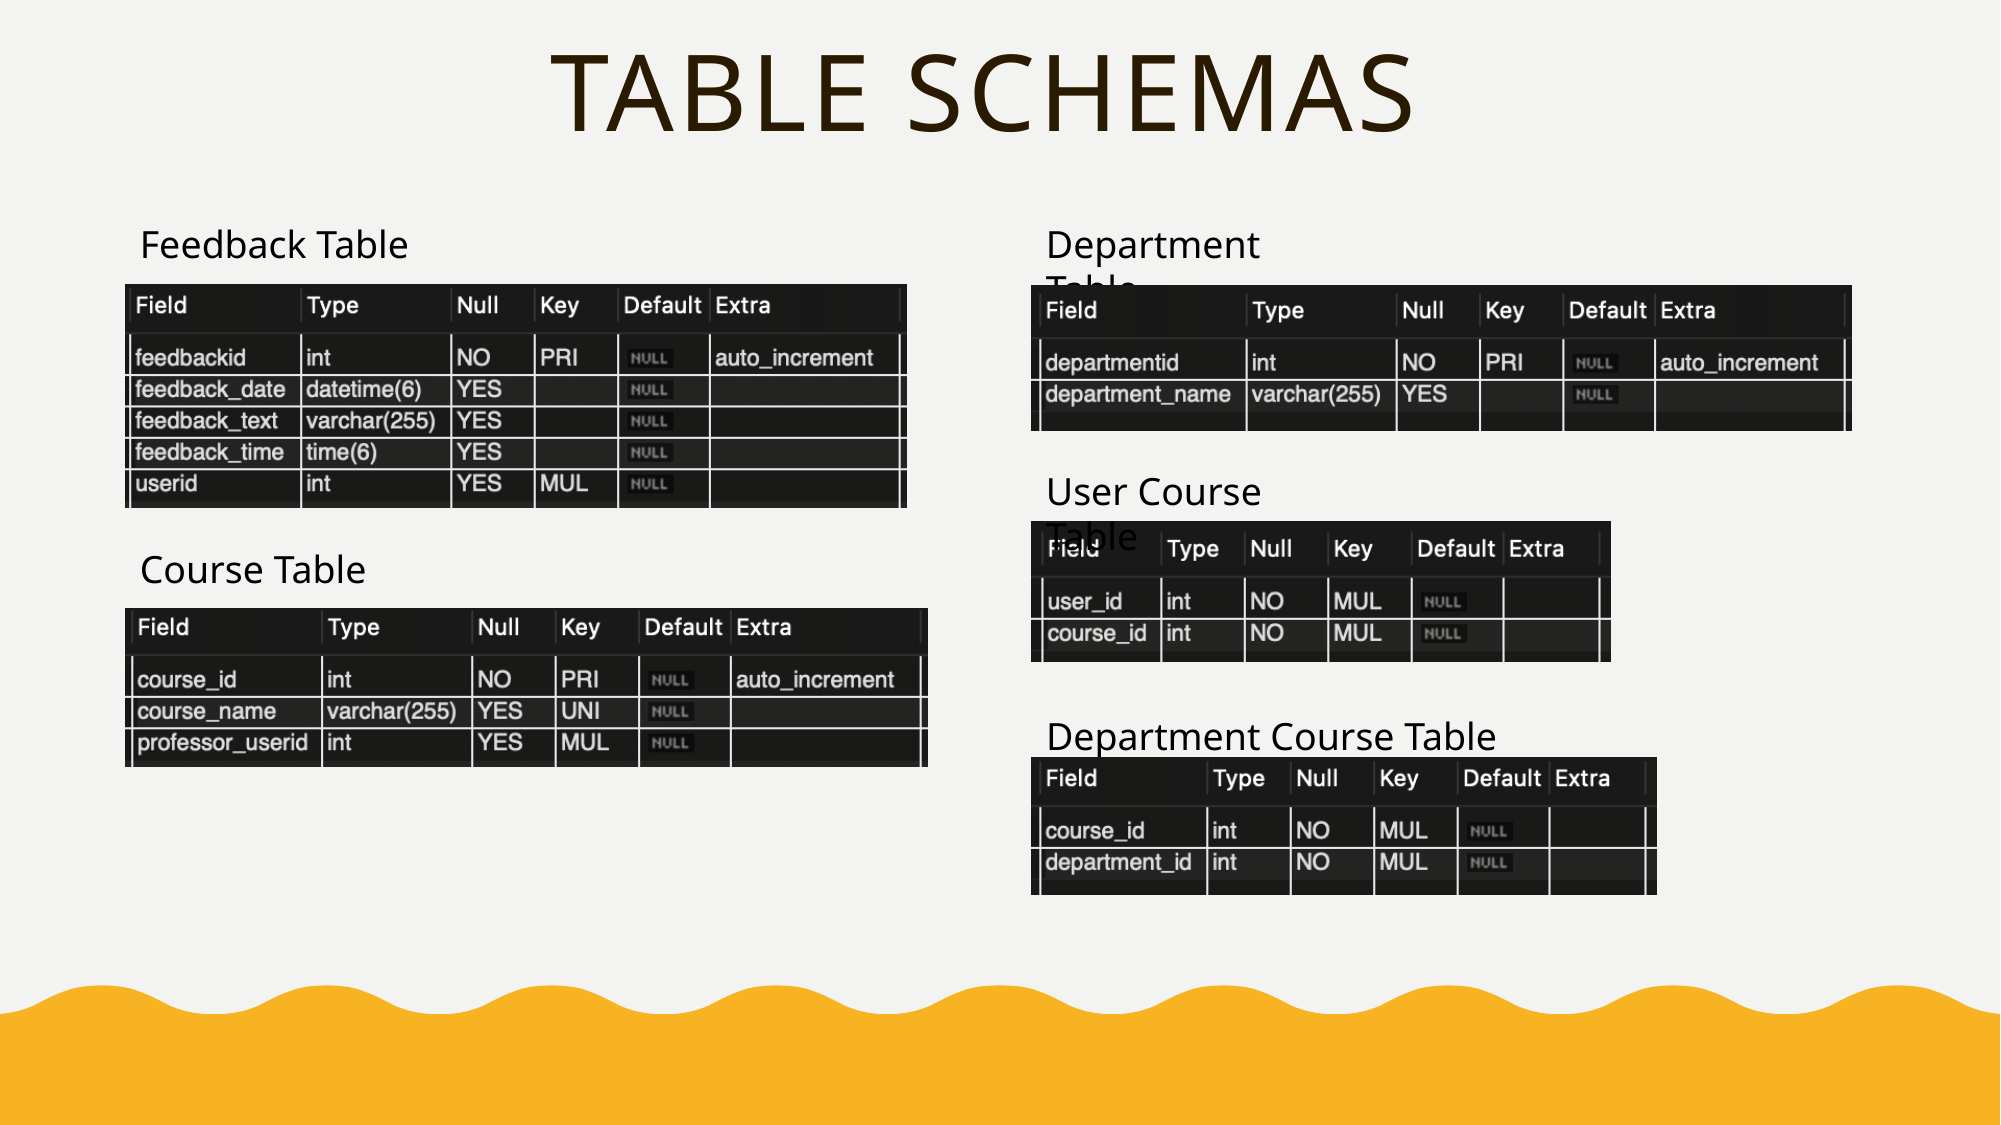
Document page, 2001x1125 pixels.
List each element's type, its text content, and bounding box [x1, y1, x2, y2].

text_box User Course Table [1031, 460, 1357, 521]
picture [1031, 521, 1611, 662]
text_box Feedback Table [124, 214, 451, 274]
text_box [0, 0, 2000, 1013]
picture [1031, 757, 1657, 895]
picture [124, 284, 907, 508]
text_box Course Table [124, 539, 451, 599]
text_box Department Table [1031, 214, 1357, 285]
picture [1031, 285, 1853, 431]
text_box [0, 984, 2000, 1125]
title Table schemas [125, 0, 1875, 162]
text_box Department Course Table [1031, 705, 1547, 757]
picture [124, 608, 928, 767]
